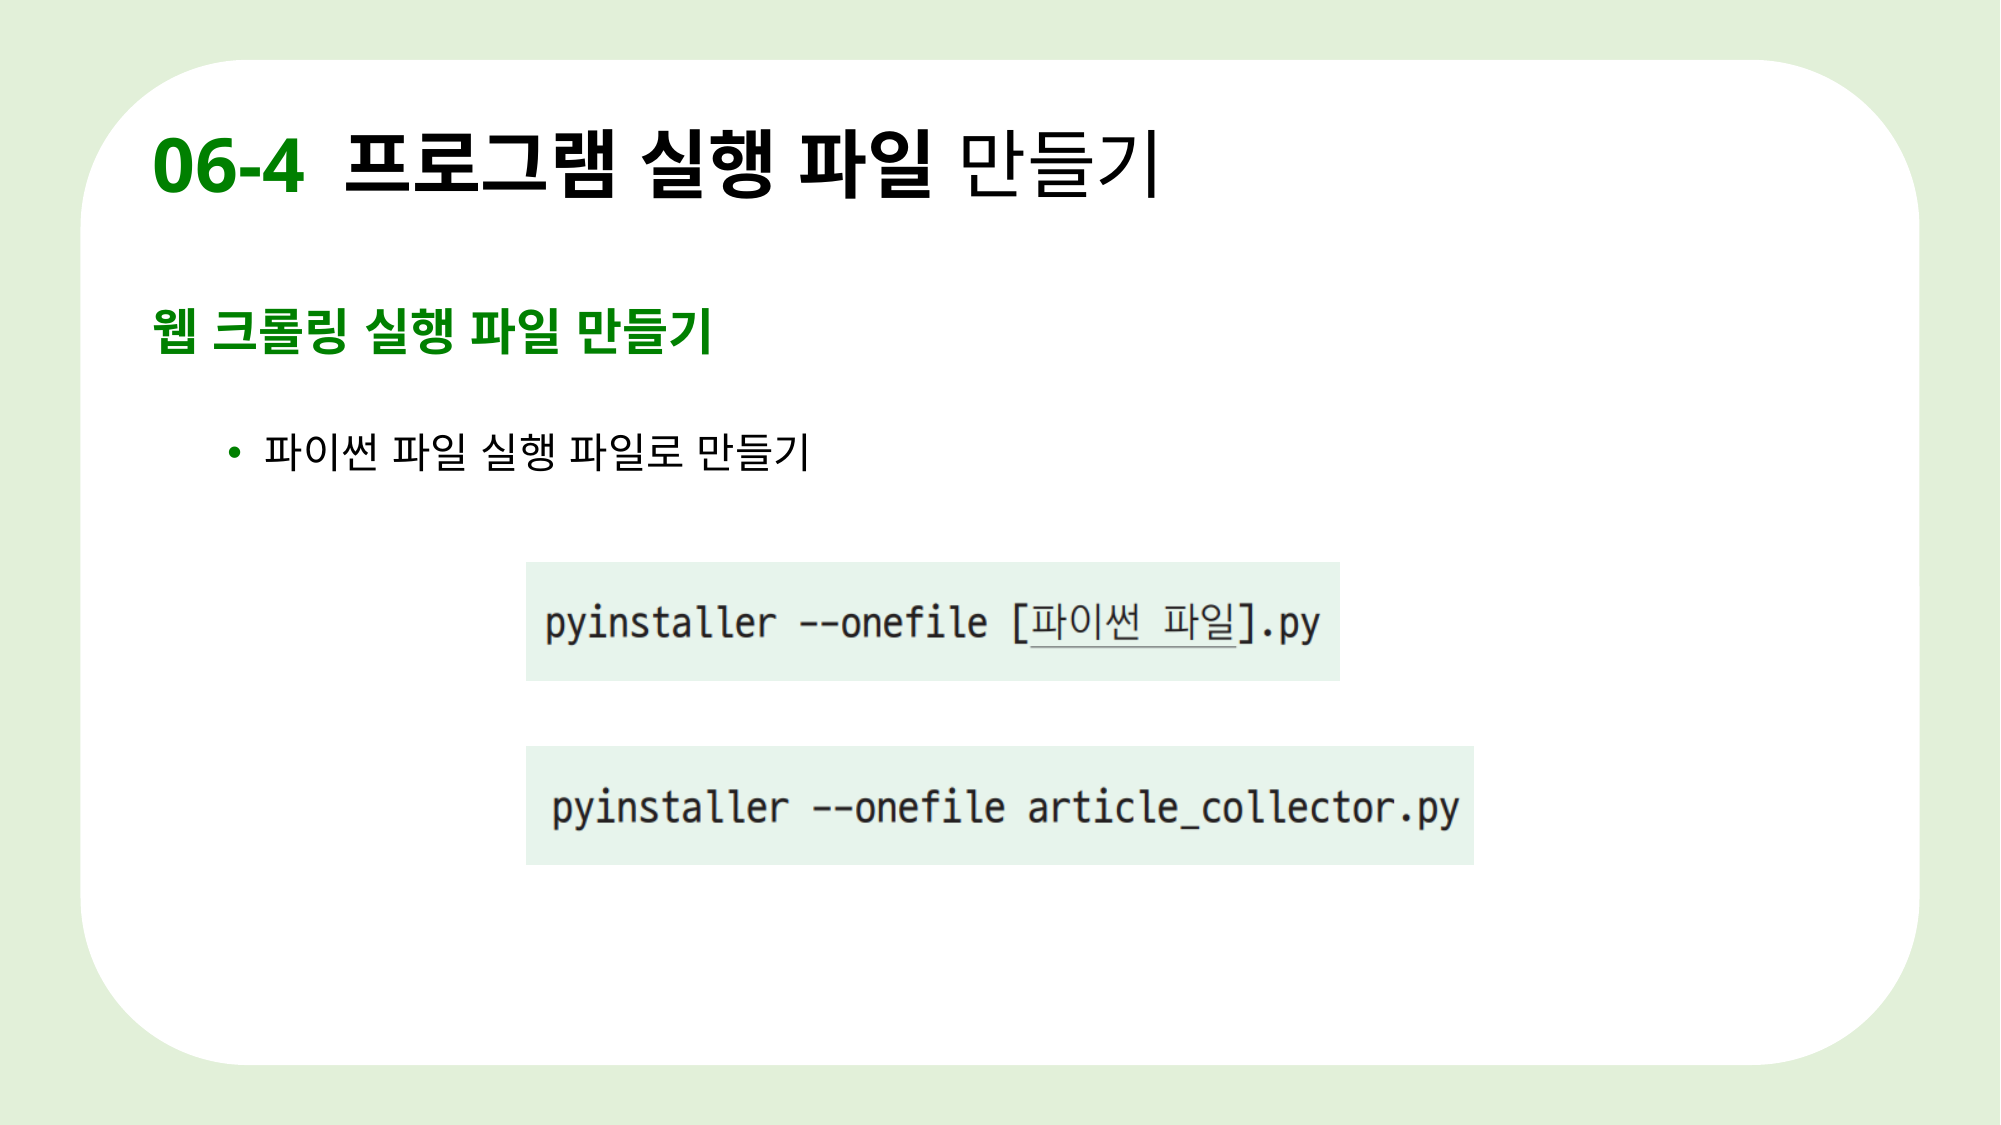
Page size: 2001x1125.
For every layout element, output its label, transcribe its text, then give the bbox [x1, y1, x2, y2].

picture [526, 562, 1340, 681]
list 웹 크롤링 실행 파일 만들기 파이썬 파일 실행 파일로 만들기 [137, 299, 1863, 1014]
title 06-4 프로그램 실행 파일 만들기 [137, 59, 1863, 278]
picture [526, 746, 1474, 865]
